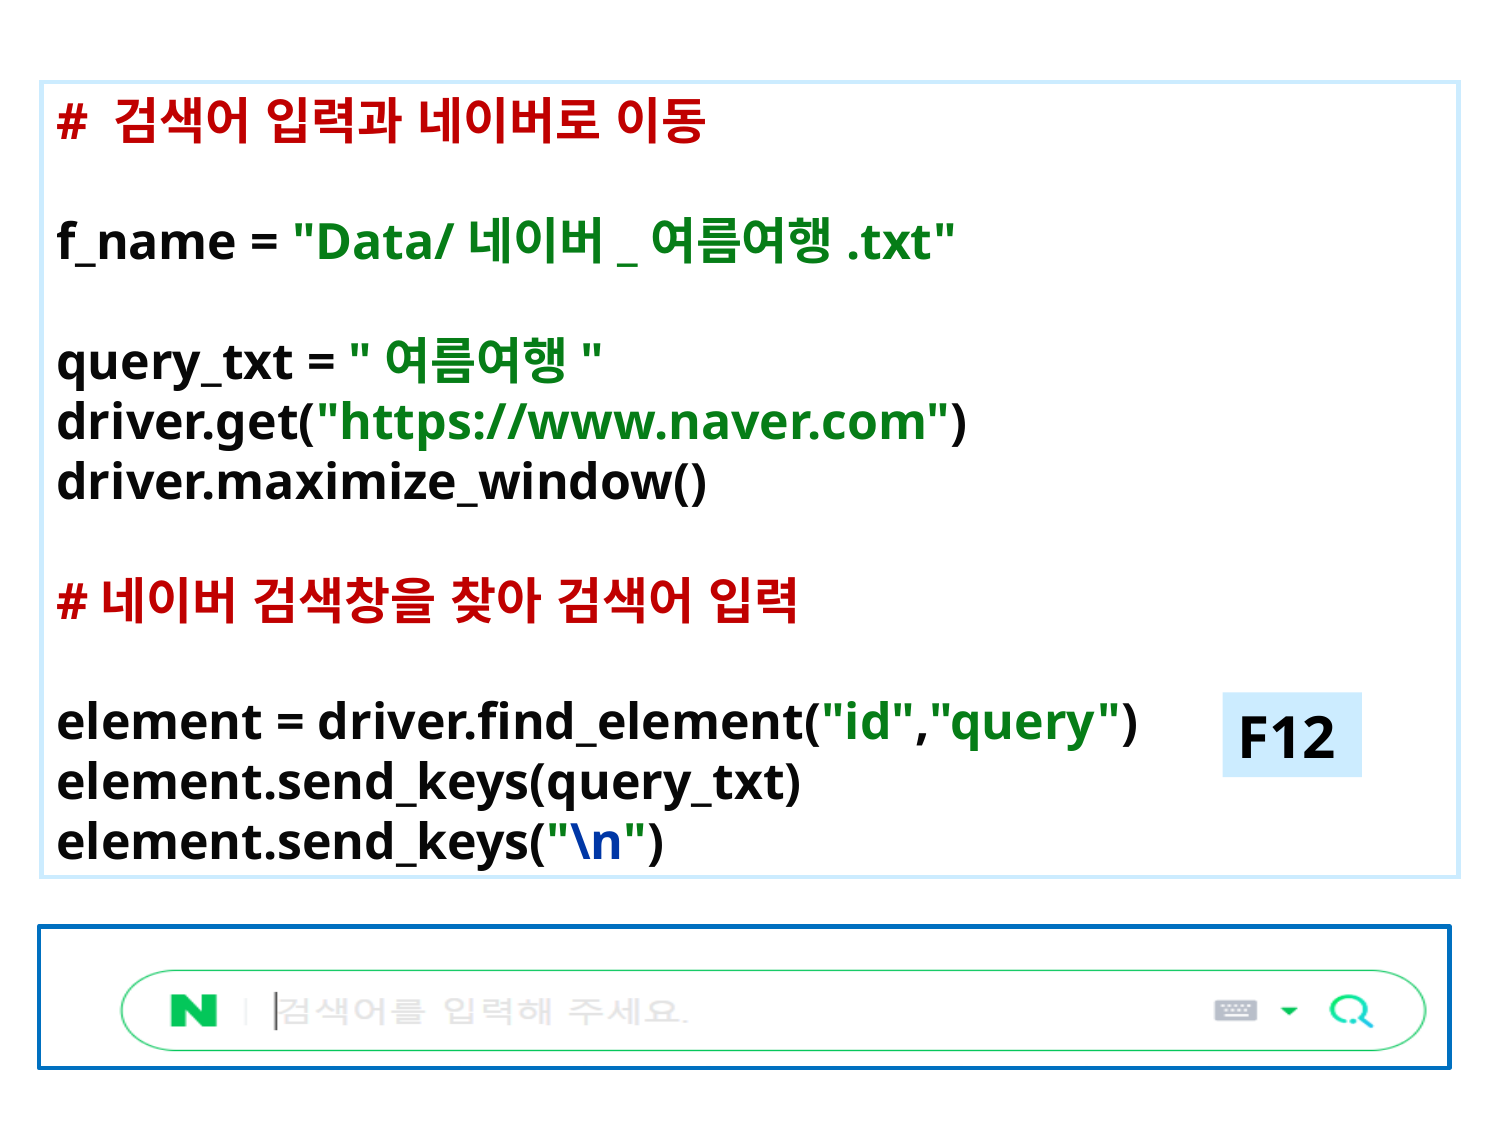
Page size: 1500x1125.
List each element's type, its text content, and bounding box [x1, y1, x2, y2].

text_box # 검색어 입력과 네이버로 이동 f_name = "Data/네이버_여름여행.txt" query_txt = "여름여행" driver.get("https://www.naver.com") driver.maximize_window() #네이버 검색창을 찾아 검색어 입력 element = driver.find_element("id","query") element.send_keys(query_txt) element.send_keys("\n") [41, 82, 1459, 877]
text_box F12 [1222, 692, 1362, 778]
picture [40, 928, 1448, 1067]
